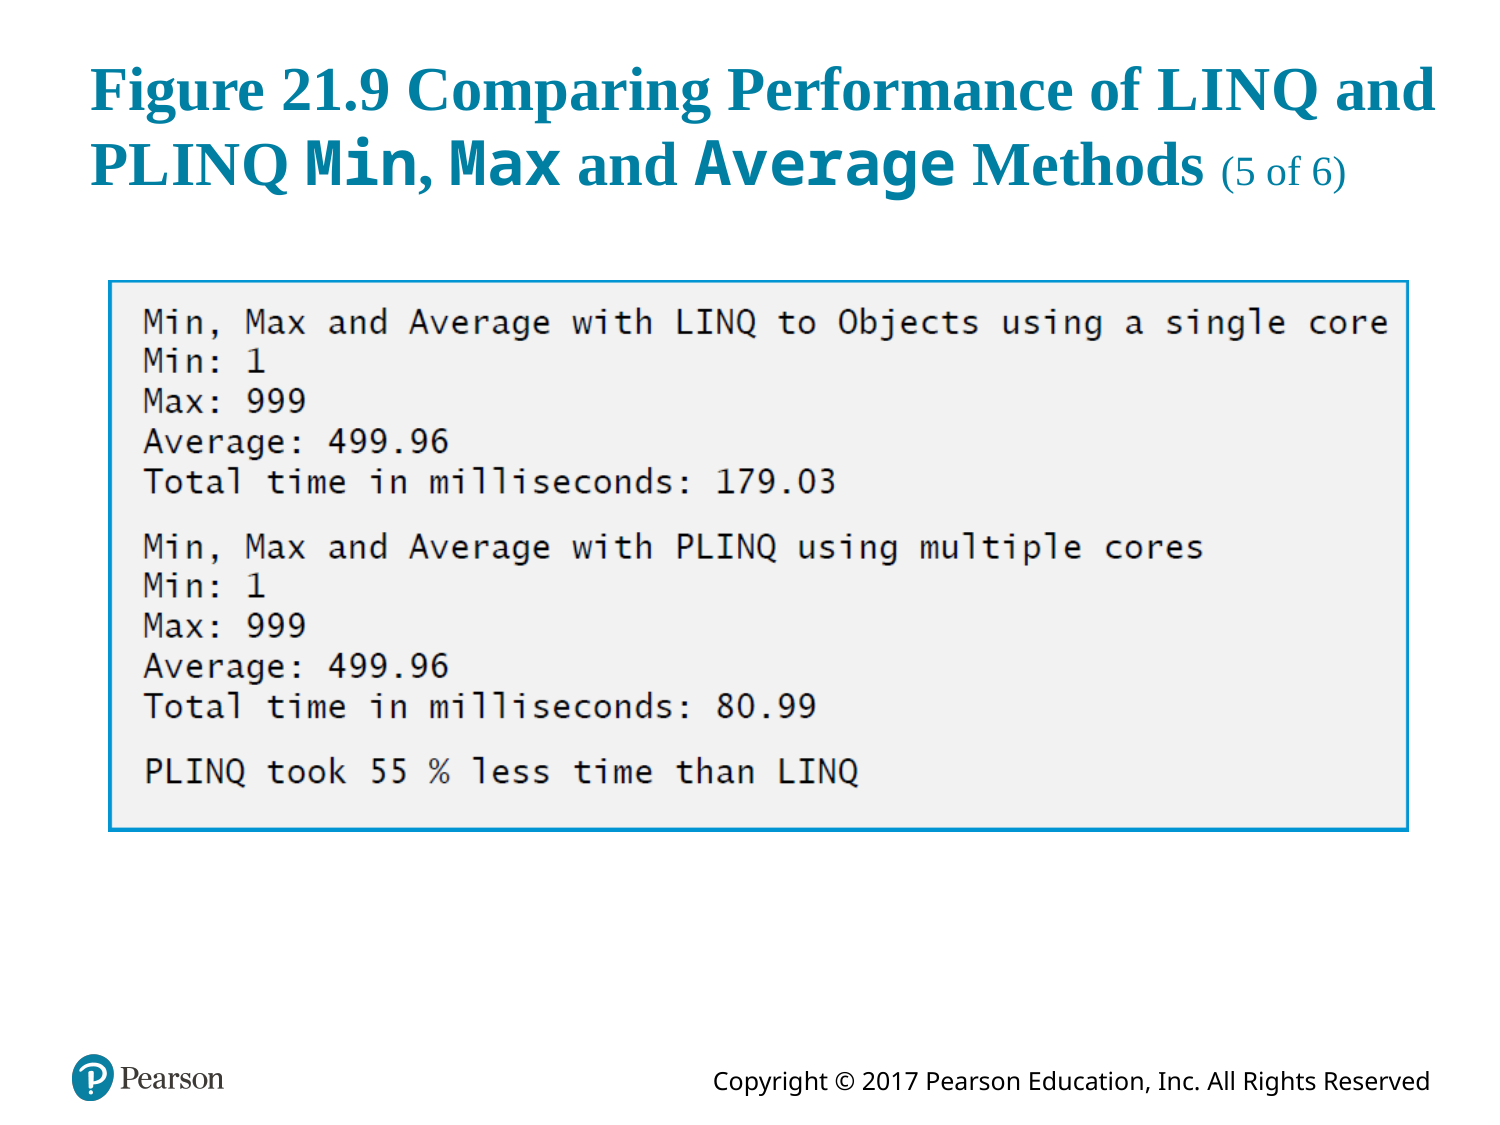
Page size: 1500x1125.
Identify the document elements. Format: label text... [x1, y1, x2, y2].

picture [112, 283, 1406, 827]
picture [98, 1054, 224, 1101]
picture [72, 1054, 88, 1070]
picture [80, 1063, 106, 1088]
title Figure 21.9 Comparing Performance of L I N Q and P L I N Q Min, Max and Average Methods (5 of 6) [75, 37, 1466, 213]
picture [72, 1087, 83, 1101]
